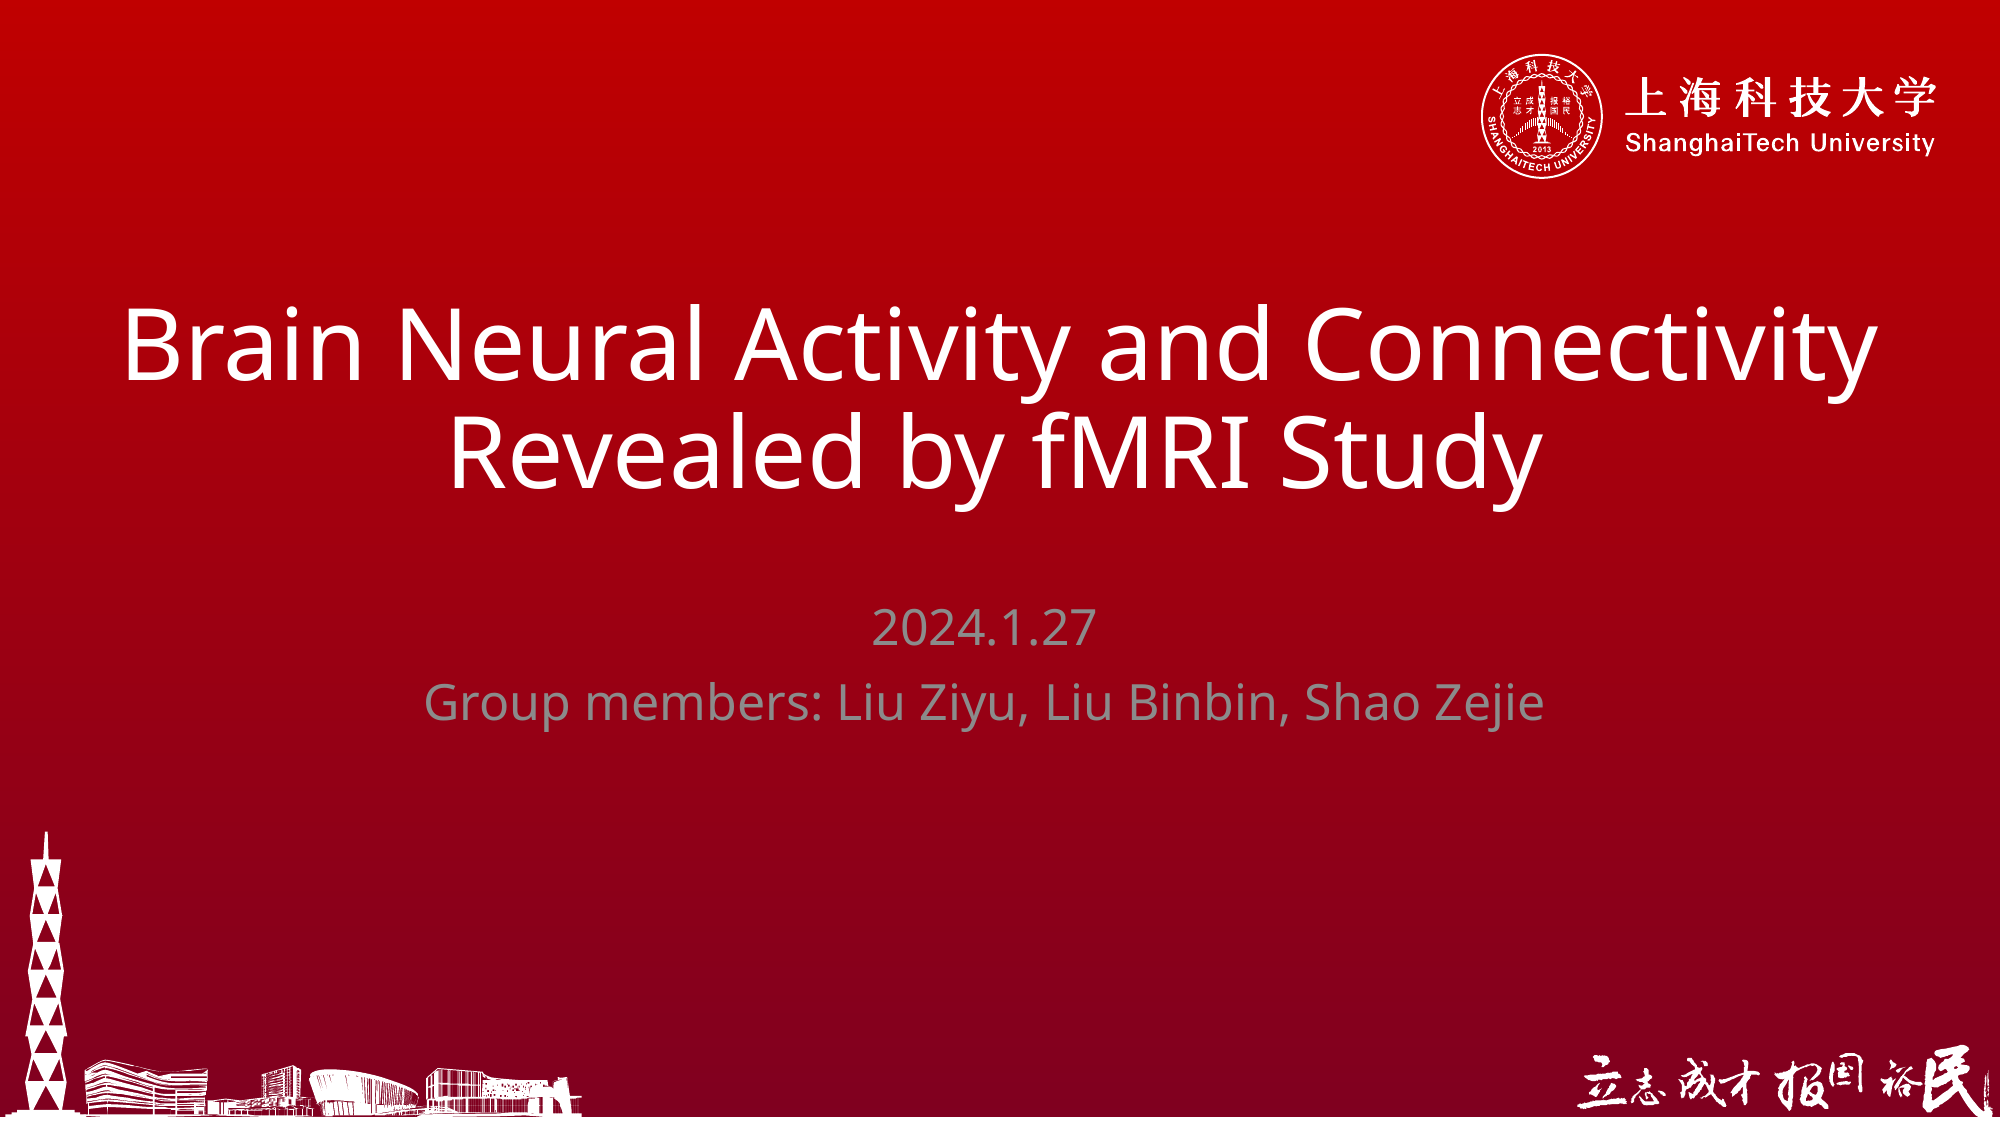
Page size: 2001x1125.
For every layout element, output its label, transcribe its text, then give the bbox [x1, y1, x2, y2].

title Brain Neural Activity and Connectivity Revealed by fMRI Study [19, 247, 1981, 563]
list 2024.1.27 Group members: Liu Ziyu, Liu Binbin, Shao Zejie [122, 595, 1848, 842]
